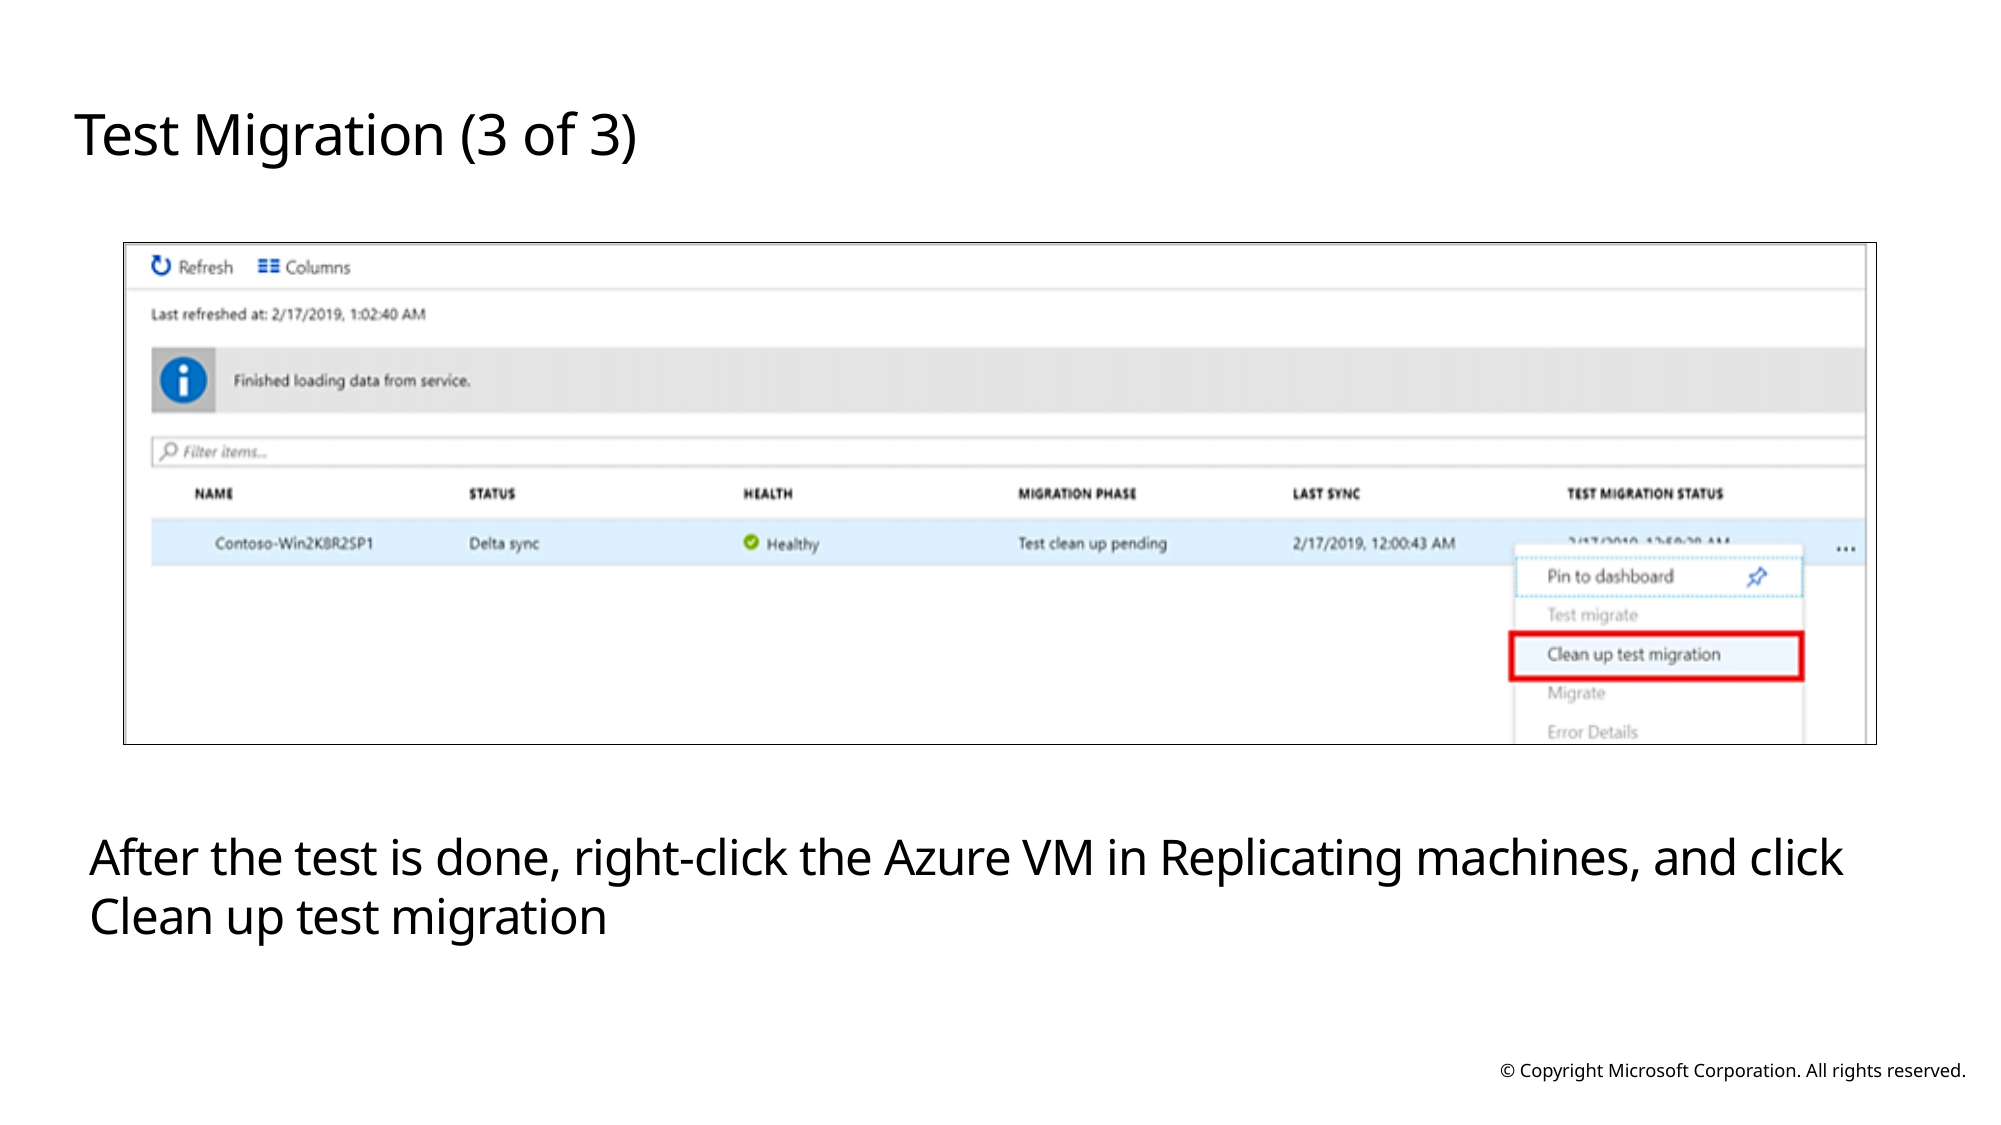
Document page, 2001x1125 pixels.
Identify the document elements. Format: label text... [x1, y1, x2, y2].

title Test Migration (3 of 3) [74, 91, 1930, 225]
picture [123, 242, 1877, 745]
list After the test is done, right-click the Azure VM in Replicating machines, and click Clean up test migration [74, 811, 1883, 961]
